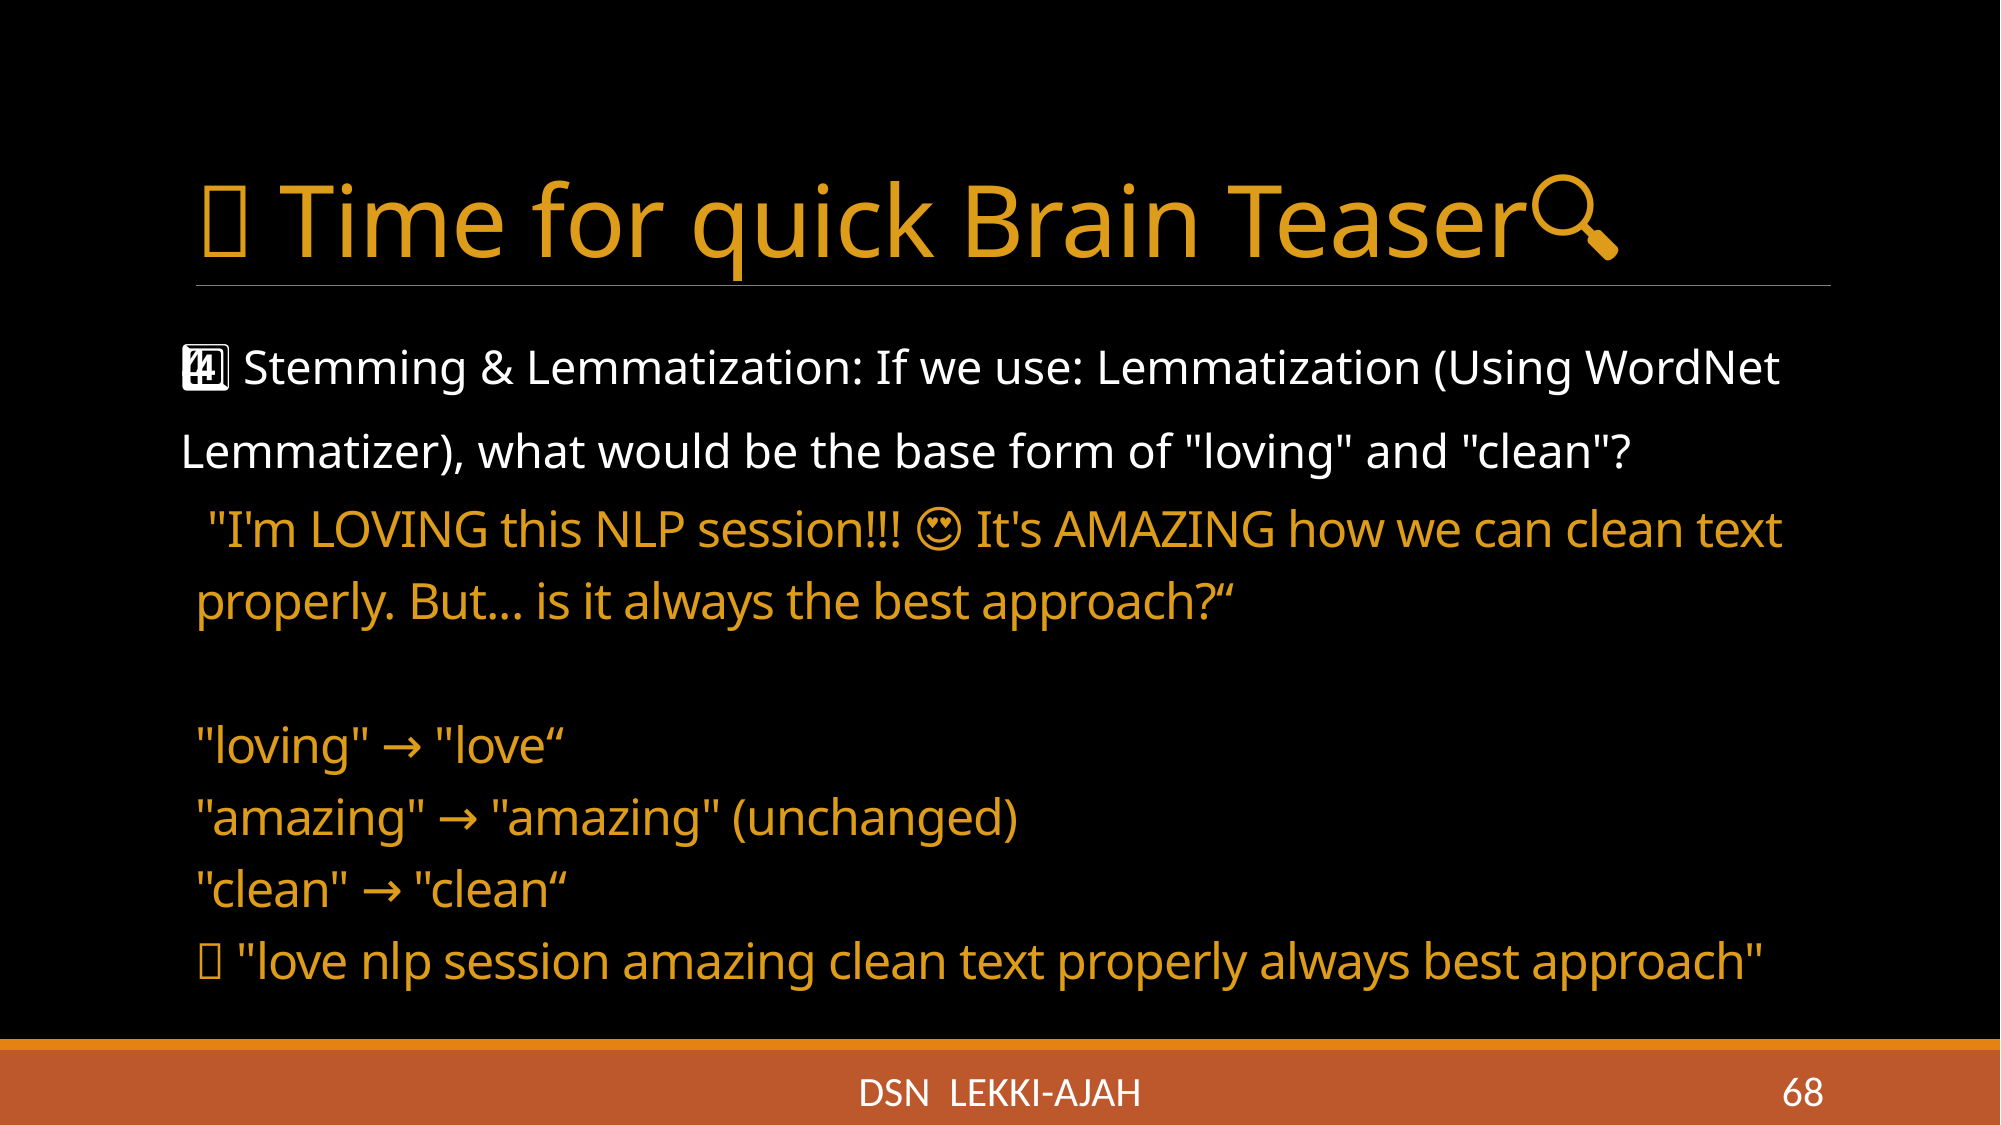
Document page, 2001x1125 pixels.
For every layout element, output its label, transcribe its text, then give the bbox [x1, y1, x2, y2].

footer DSN LEKKI-AJAH [604, 1078, 1396, 1120]
list 4️⃣ Stemming & Lemmatization: If we use: Lemmatization (Using WordNet Lemmatizer), what would be the base form of "loving" and "clean"? [180, 302, 1830, 478]
text_box "I'm LOVING this NLP session!!! 😍🔥 It's AMAZING how we can clean text properly. But... is it always the best approach?“ "loving" → "love“ "amazing" → "amazing" (unchanged) "clean" → "clean“ ✅ "love nlp session amazing clean text properly always best approach" [180, 478, 1893, 1078]
title 🧠 Time for quick Brain Teaser🔍 [180, 47, 1830, 285]
slide_number 68 [1624, 1078, 1840, 1120]
